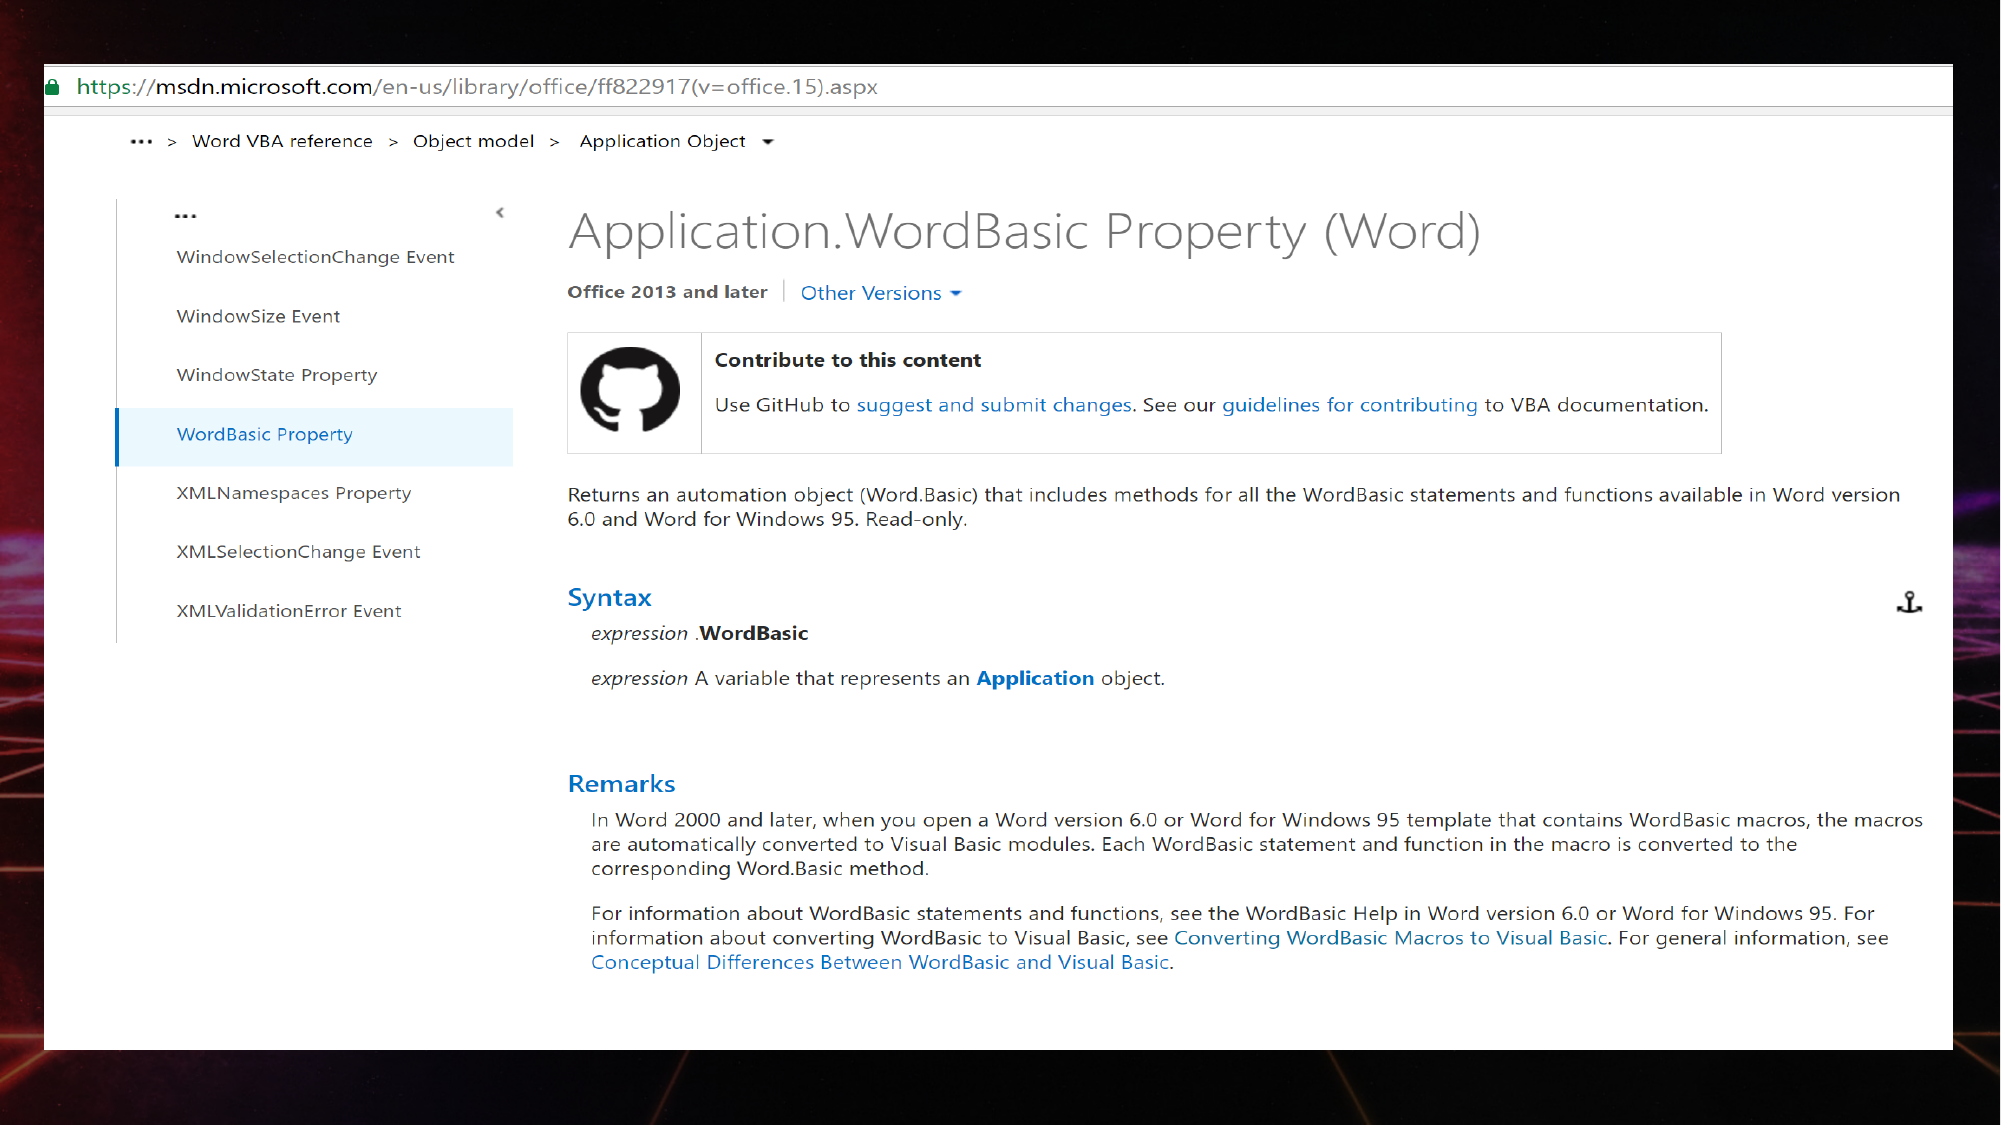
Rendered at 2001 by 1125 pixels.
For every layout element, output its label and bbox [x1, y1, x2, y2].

text_box [44, 31, 1984, 178]
picture [0, 0, 2001, 1125]
